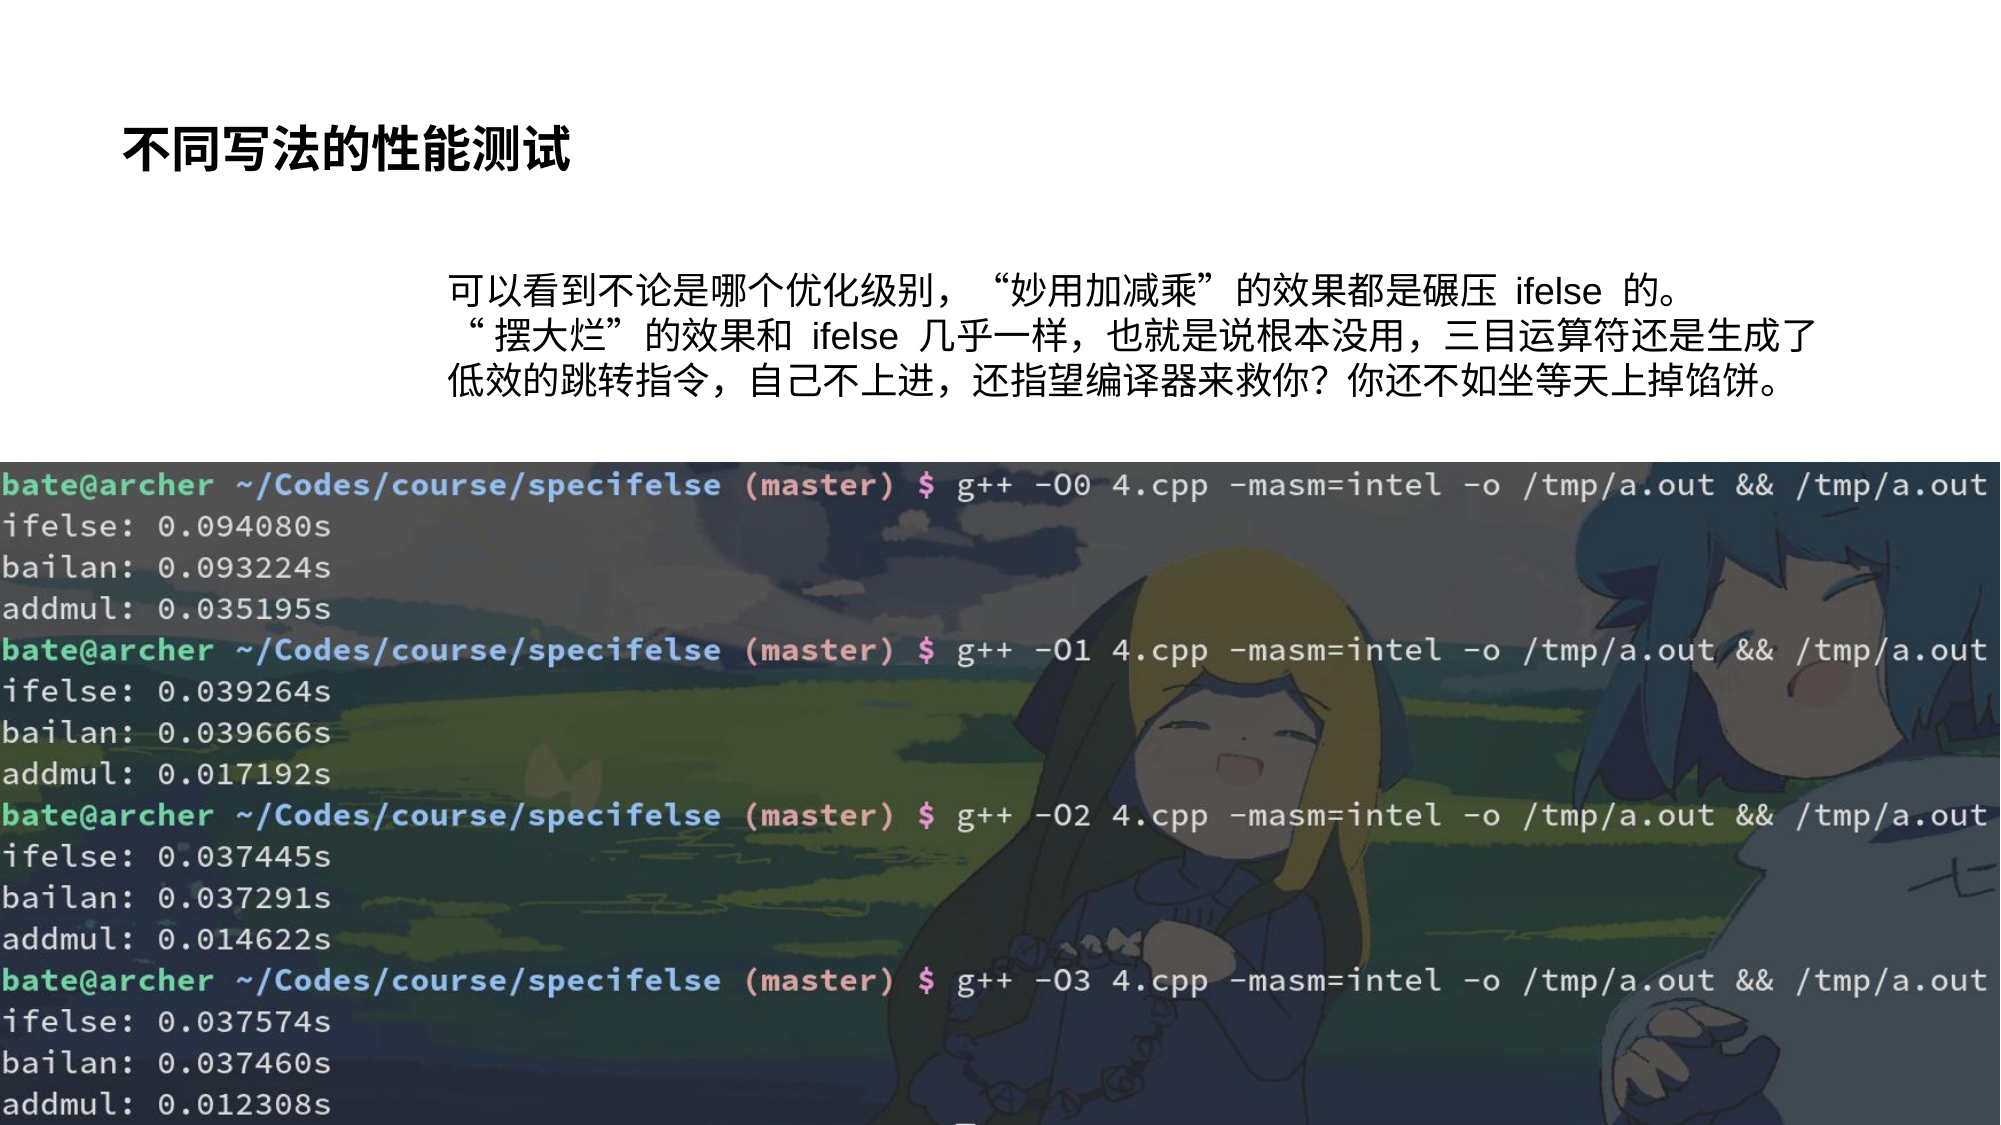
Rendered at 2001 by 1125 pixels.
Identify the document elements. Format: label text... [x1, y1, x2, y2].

text_box 可以看到不论是哪个优化级别，“妙用加减乘”的效果都是碾压 ifelse 的。 “摆大烂”的效果和 ifelse 几乎一样，也就是说根本没用，三目运算符还是生成了 低效的跳转指令，自己不上进，还指望编译器来救你？你还不如坐等天上掉馅饼。 [433, 259, 1834, 410]
title 不同写法的性能测试 [106, 42, 1832, 260]
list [0, 462, 2000, 1125]
